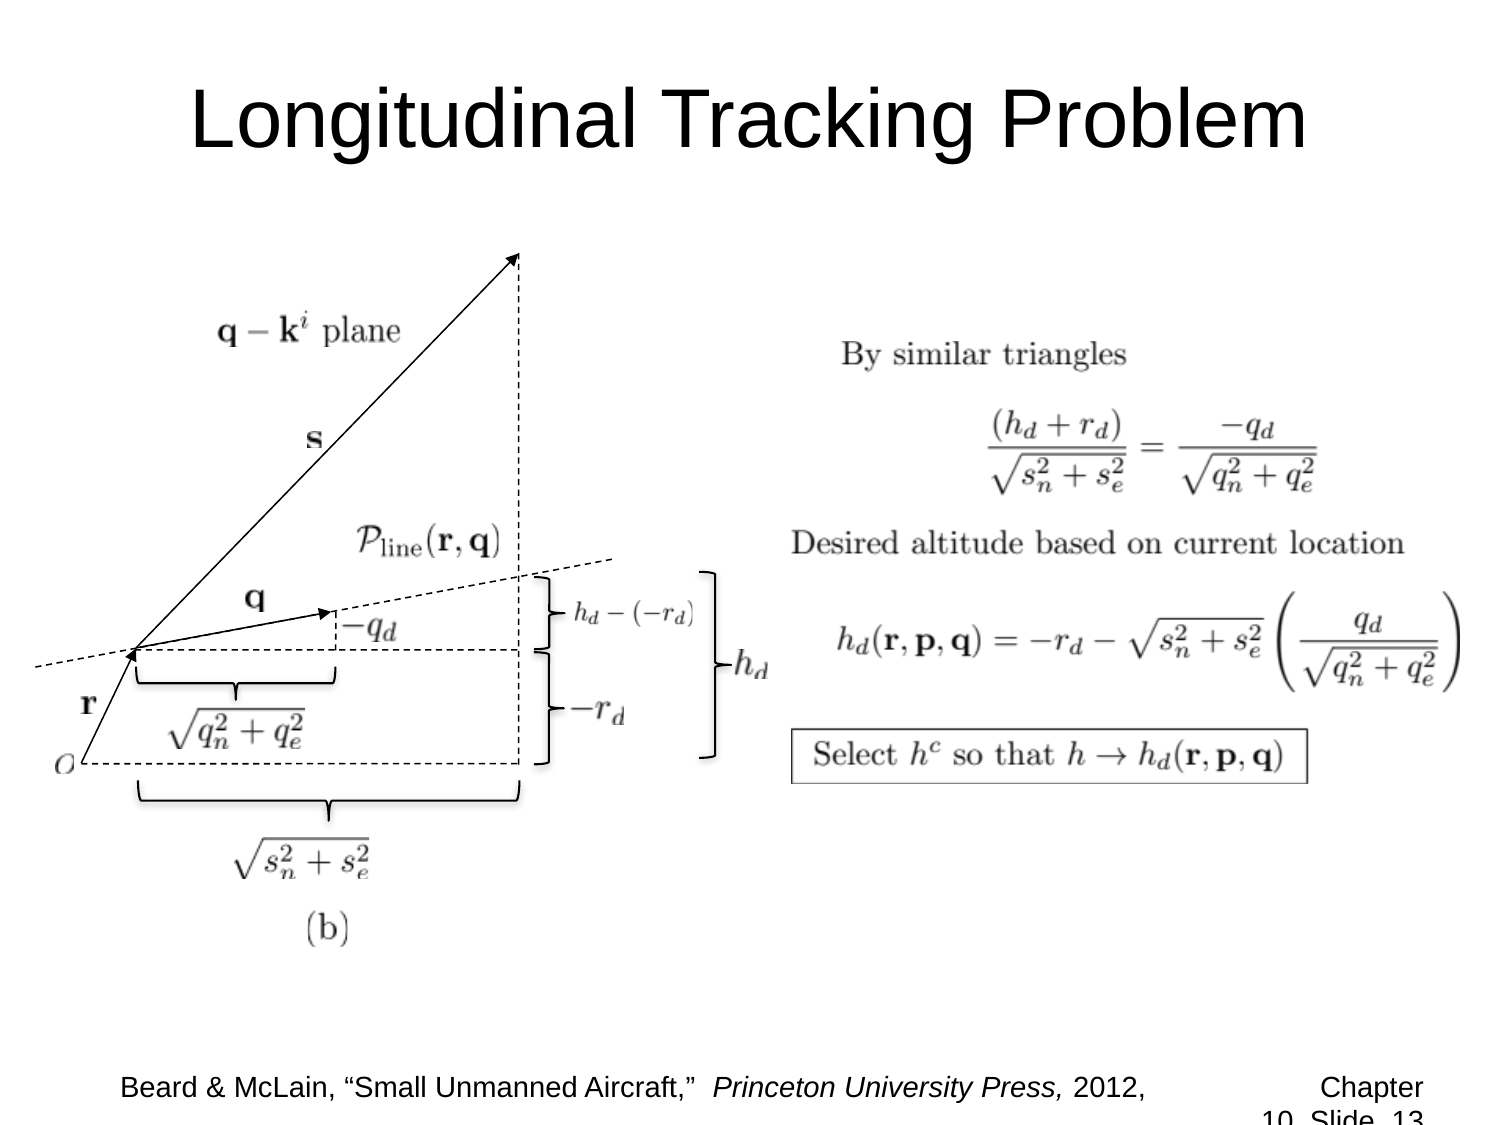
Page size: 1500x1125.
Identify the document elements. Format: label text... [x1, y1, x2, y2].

text_box [135, 253, 519, 648]
picture [569, 700, 625, 725]
picture [214, 308, 401, 347]
picture [54, 752, 75, 774]
picture [79, 696, 97, 714]
text_box [699, 569, 728, 760]
picture [244, 588, 266, 613]
picture [356, 521, 499, 558]
text_box [138, 607, 332, 648]
text_box [81, 648, 137, 763]
text_box [134, 666, 338, 702]
picture [340, 616, 400, 642]
picture [165, 704, 306, 750]
picture [306, 431, 322, 449]
picture [733, 648, 768, 679]
picture [790, 341, 1461, 784]
text_box [533, 650, 564, 767]
picture [233, 836, 370, 880]
text_box [135, 780, 522, 823]
text_box [533, 574, 567, 650]
picture [307, 910, 348, 947]
title Longitudinal Tracking Problem [74, 44, 1426, 184]
picture [574, 599, 693, 627]
